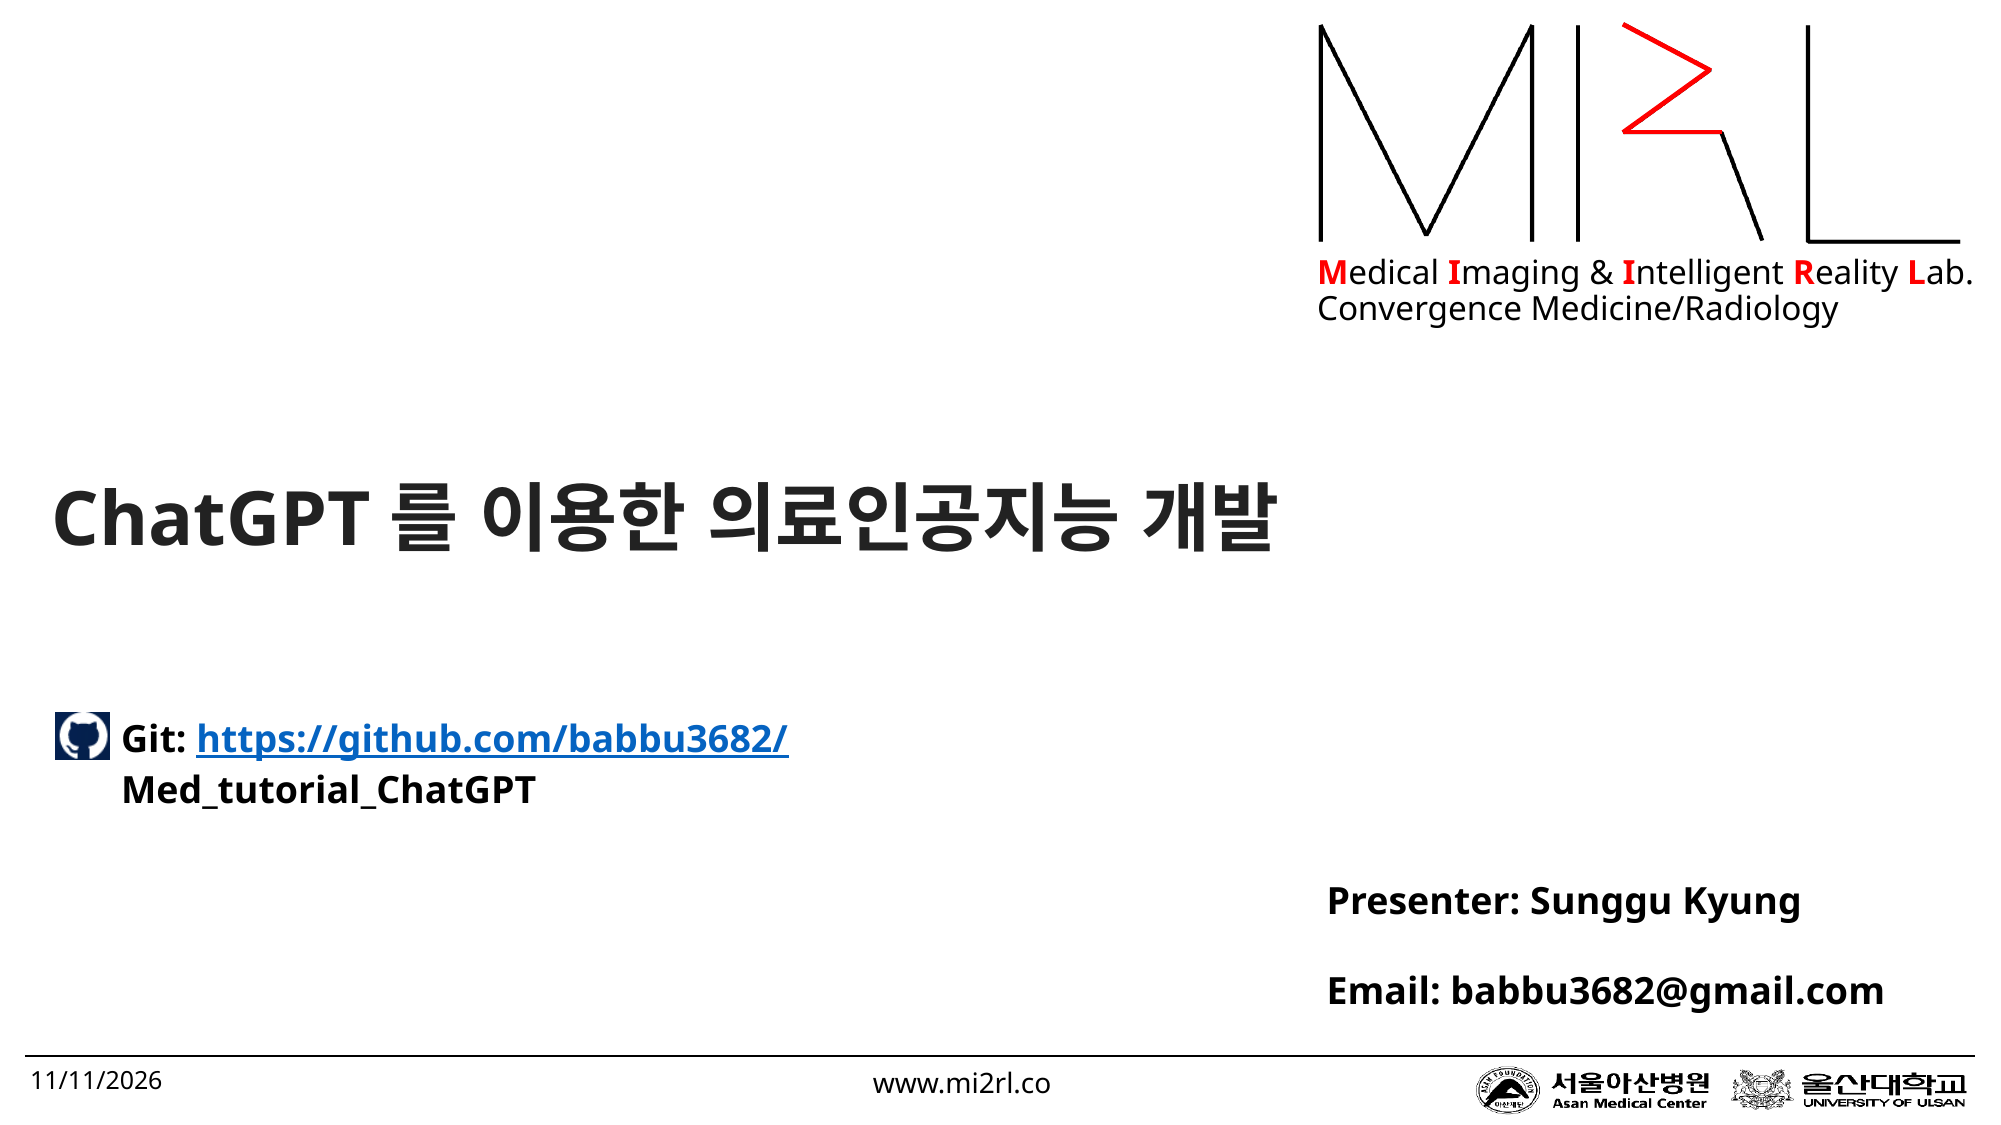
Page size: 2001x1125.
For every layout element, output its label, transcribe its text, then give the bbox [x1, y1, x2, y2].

picture [55, 712, 110, 760]
text_box Git: https://github.com/babbu3682/Med_tutorial_ChatGPT [106, 707, 1145, 819]
picture [1291, 9, 1983, 261]
picture [1469, 1064, 1714, 1116]
title ChatGPT를 이용한 의료인공지능 개발 [36, 417, 1370, 625]
picture [1722, 1064, 1974, 1114]
